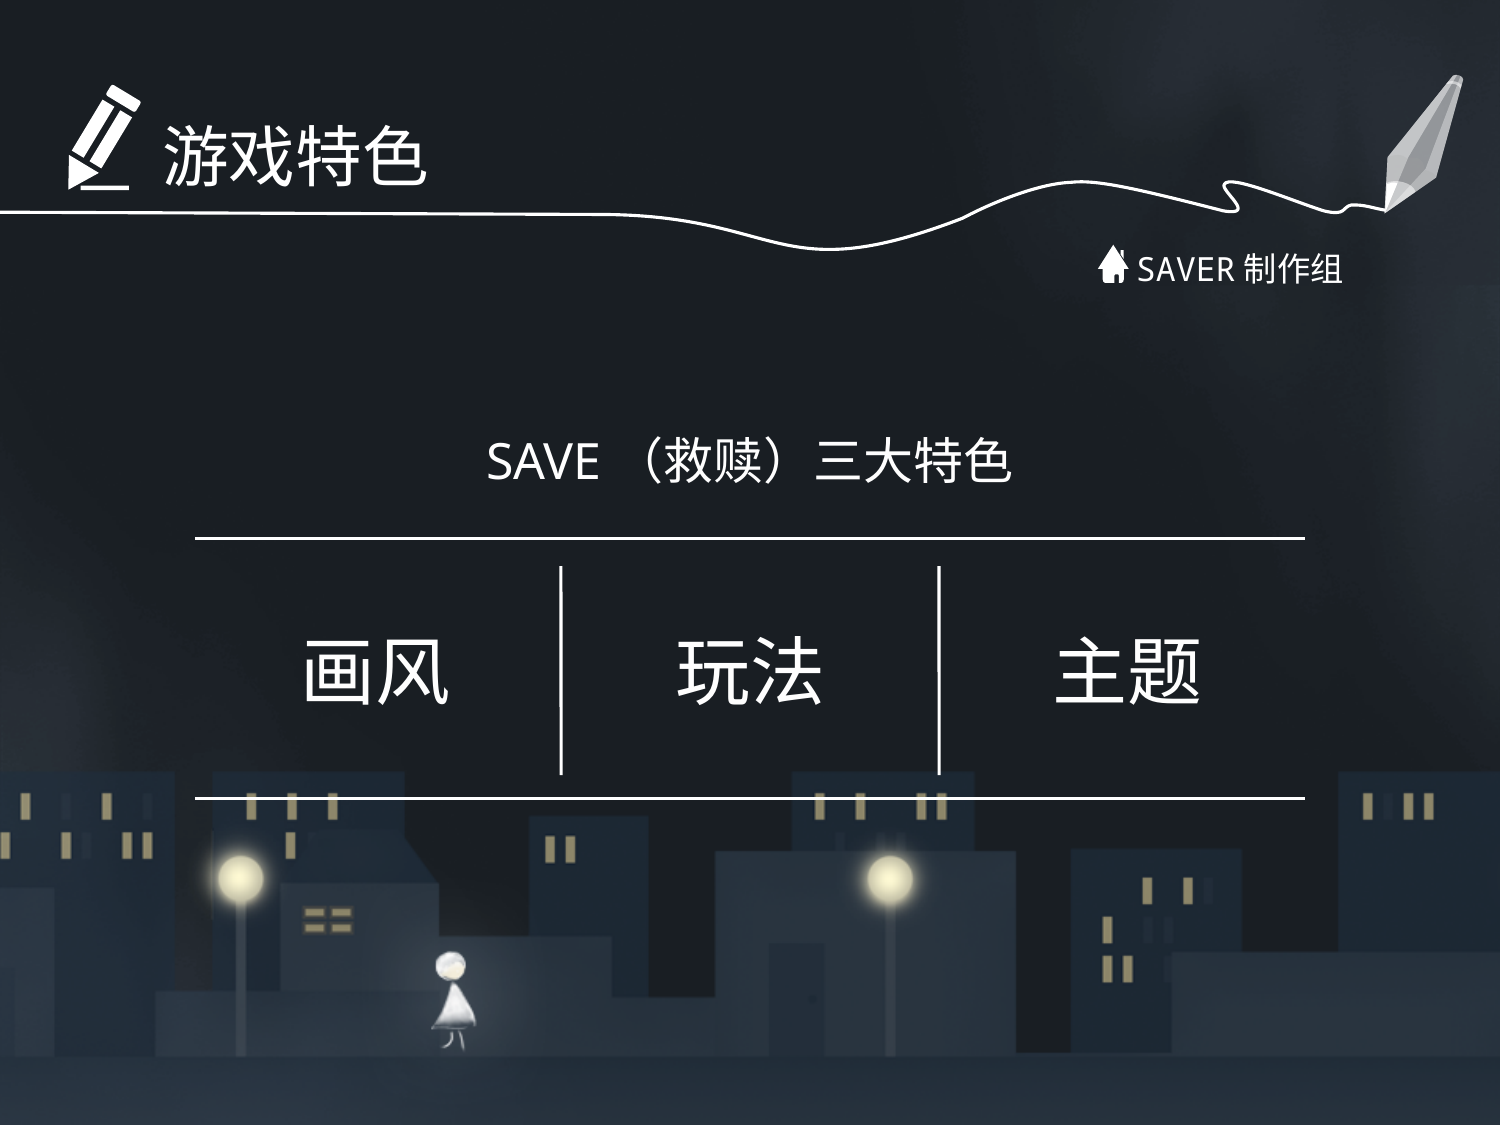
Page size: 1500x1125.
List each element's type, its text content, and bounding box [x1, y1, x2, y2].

picture [0, 0, 1500, 1125]
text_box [194, 538, 1306, 799]
text_box SAVE（救赎）三大特色 [206, 421, 1294, 497]
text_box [1, 74, 1464, 300]
